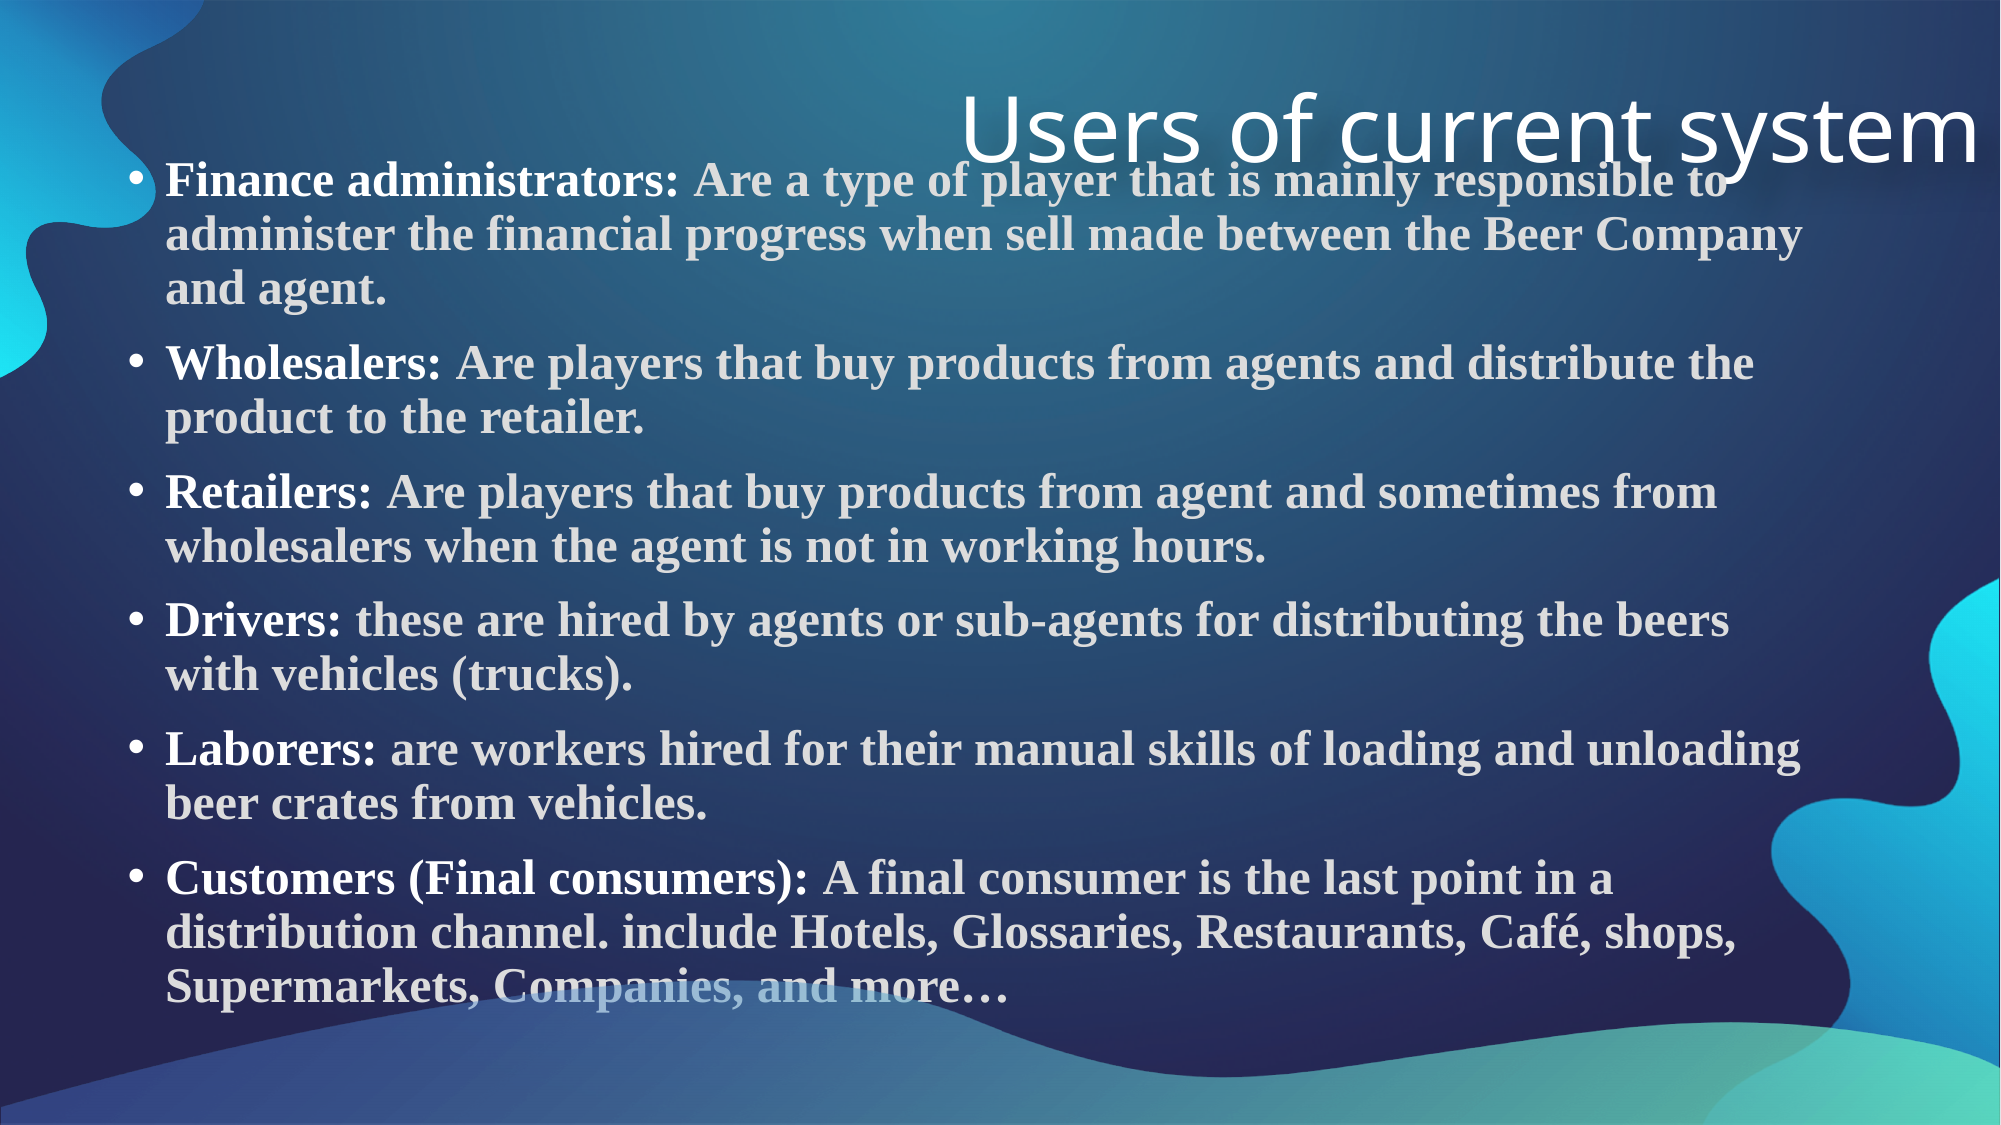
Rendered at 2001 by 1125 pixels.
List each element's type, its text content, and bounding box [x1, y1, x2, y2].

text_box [0, 0, 1999, 381]
picture [0, 0, 2001, 1125]
text_box Finance administrators: Are a type of player that is mainly responsible to administer the financial progress when sell made between the Beer Company and agent. Wholesalers: Are players that buy products from agents and distribute the product to the retailer. Retailers: Are players that buy products from agent and sometimes from wholesalers when the agent is not in working hours. Drivers: these are hired by agents or sub-agents for distributing the beers with vehicles (trucks). Laborers: are workers hired for their manual skills of loading and unloading beer crates from vehicles. Customers (Final consumers): A final consumer is the last point in a distribution channel. include Hotels, Glossaries, Restaurants, Café, shops, Supermarkets, Companies, and more… [112, 381, 1824, 978]
